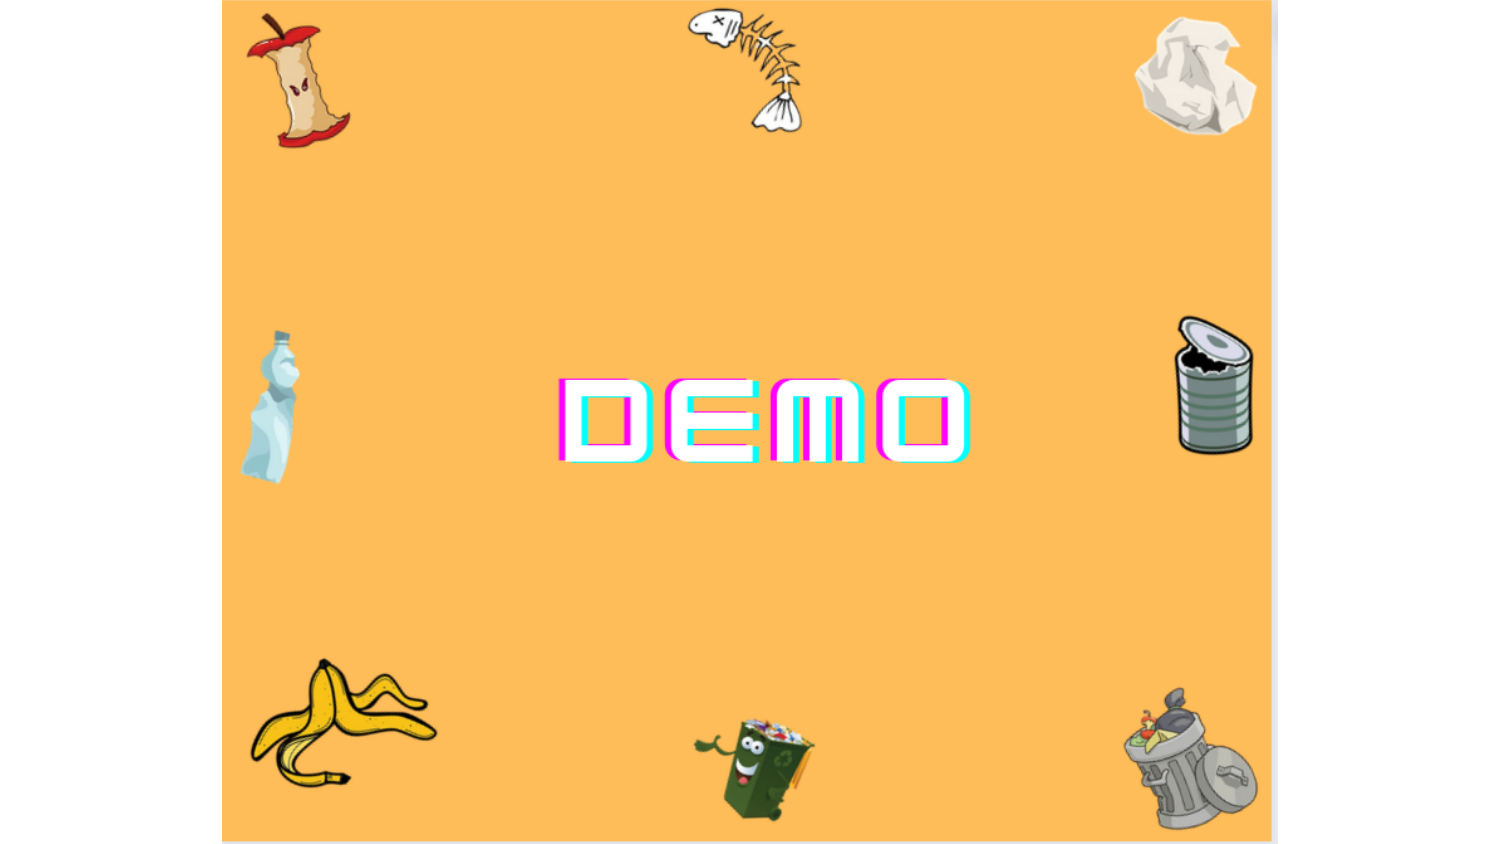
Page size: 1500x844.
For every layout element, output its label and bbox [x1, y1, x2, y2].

picture [221, 0, 1279, 844]
